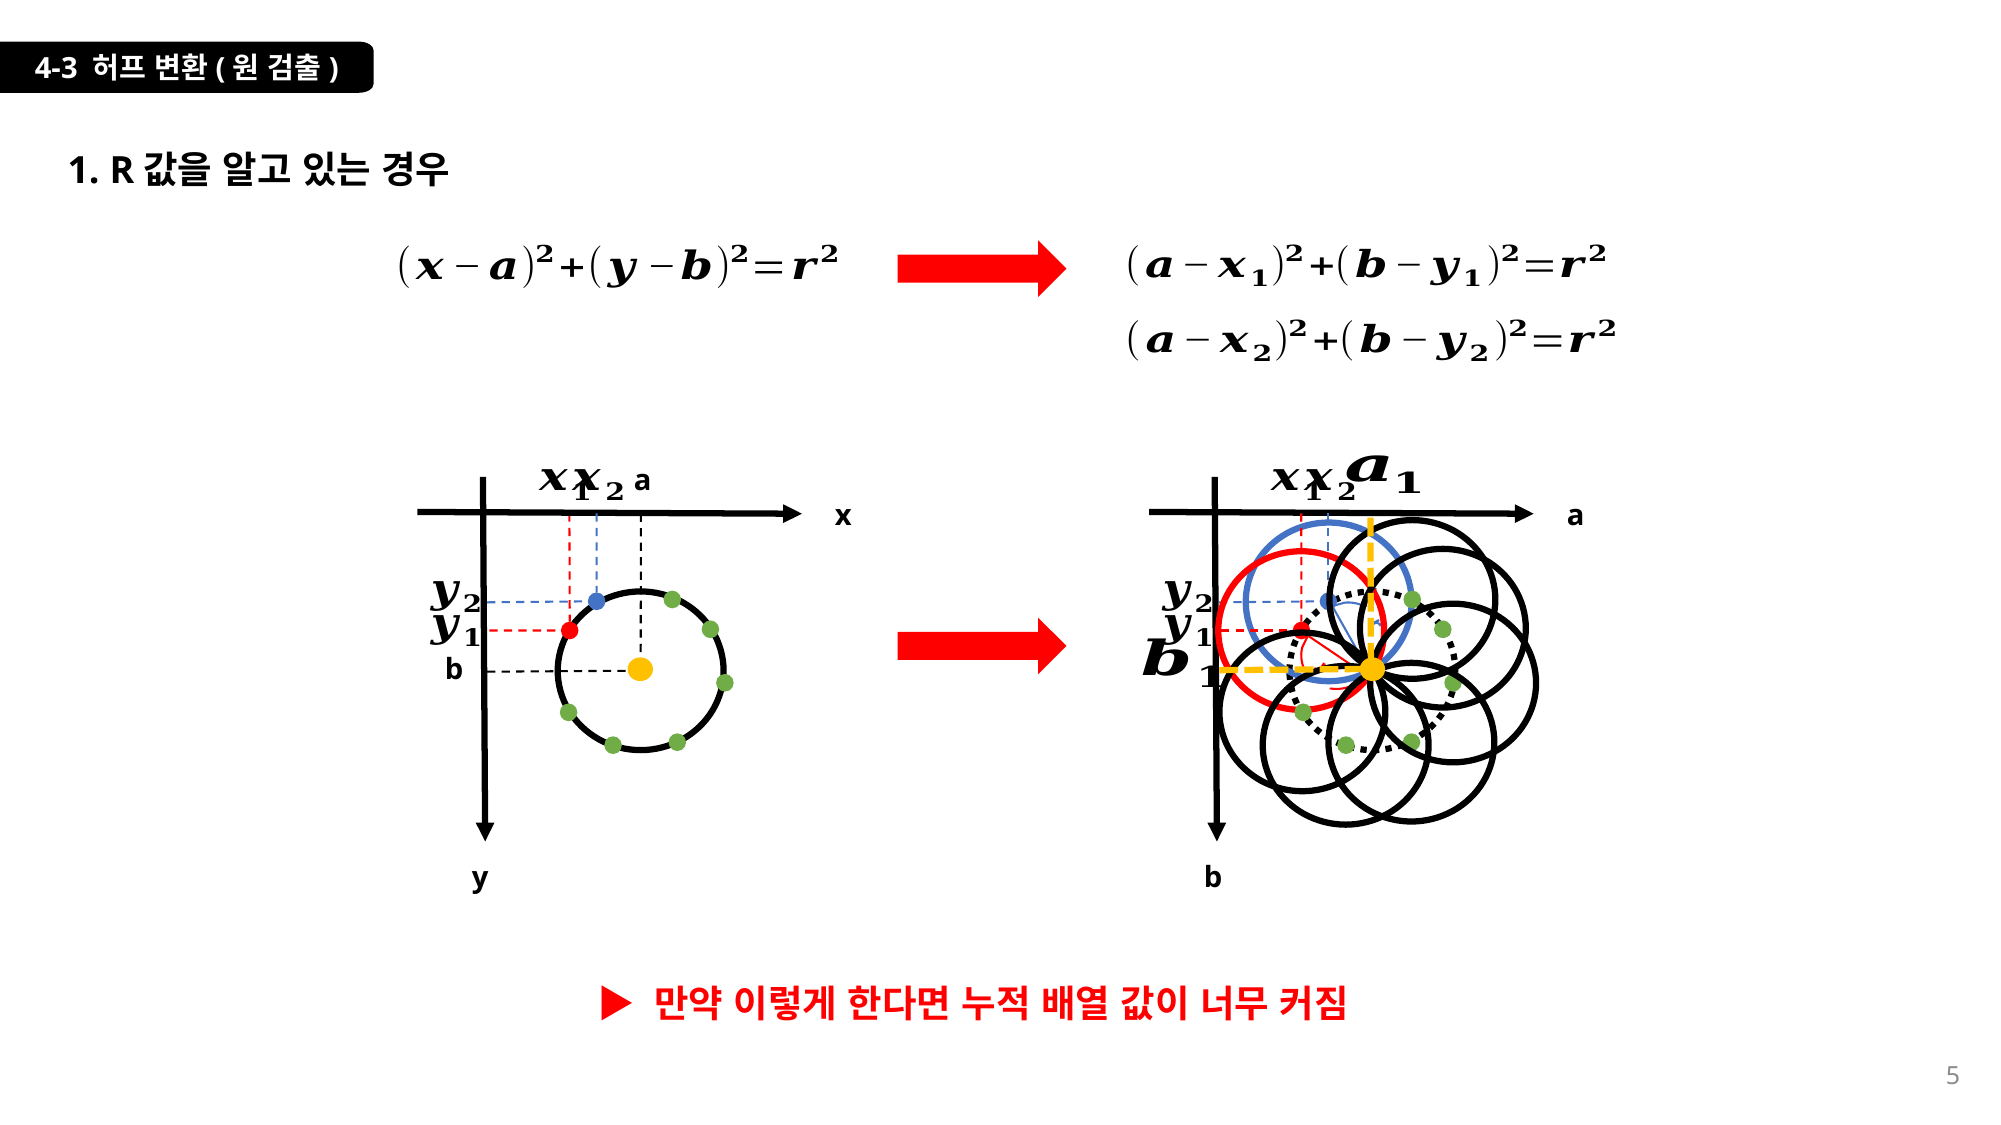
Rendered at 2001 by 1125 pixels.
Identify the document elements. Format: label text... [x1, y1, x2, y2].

text_box [603, 735, 623, 756]
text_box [427, 455, 625, 618]
text_box x [820, 488, 949, 539]
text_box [482, 618, 486, 842]
text_box [1383, 661, 1496, 823]
text_box y [457, 851, 586, 901]
text_box 1. R값을 알고 있는 경우 [52, 138, 658, 199]
text_box [1412, 602, 1538, 753]
slide_number 5 [1524, 1046, 1975, 1107]
text_box [667, 732, 688, 753]
text_box [558, 702, 579, 723]
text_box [486, 514, 748, 694]
text_box [896, 615, 1068, 677]
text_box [1159, 454, 1412, 682]
text_box [1274, 682, 1430, 826]
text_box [1159, 455, 1385, 710]
text_box [1412, 519, 1485, 558]
text_box [560, 694, 722, 752]
text_box [896, 237, 1068, 300]
text_box ▶ 만약 이렇게 한다면 누적 배열 값이 너무 커짐 [582, 972, 1488, 1033]
text_box [1218, 697, 1387, 793]
text_box [1412, 547, 1527, 641]
text_box a [1552, 488, 1681, 539]
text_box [428, 618, 482, 652]
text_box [430, 454, 748, 511]
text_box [486, 618, 591, 652]
text_box b [1188, 851, 1318, 901]
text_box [430, 652, 482, 694]
text_box 4-3 허프 변환(원 검출) [0, 40, 375, 94]
